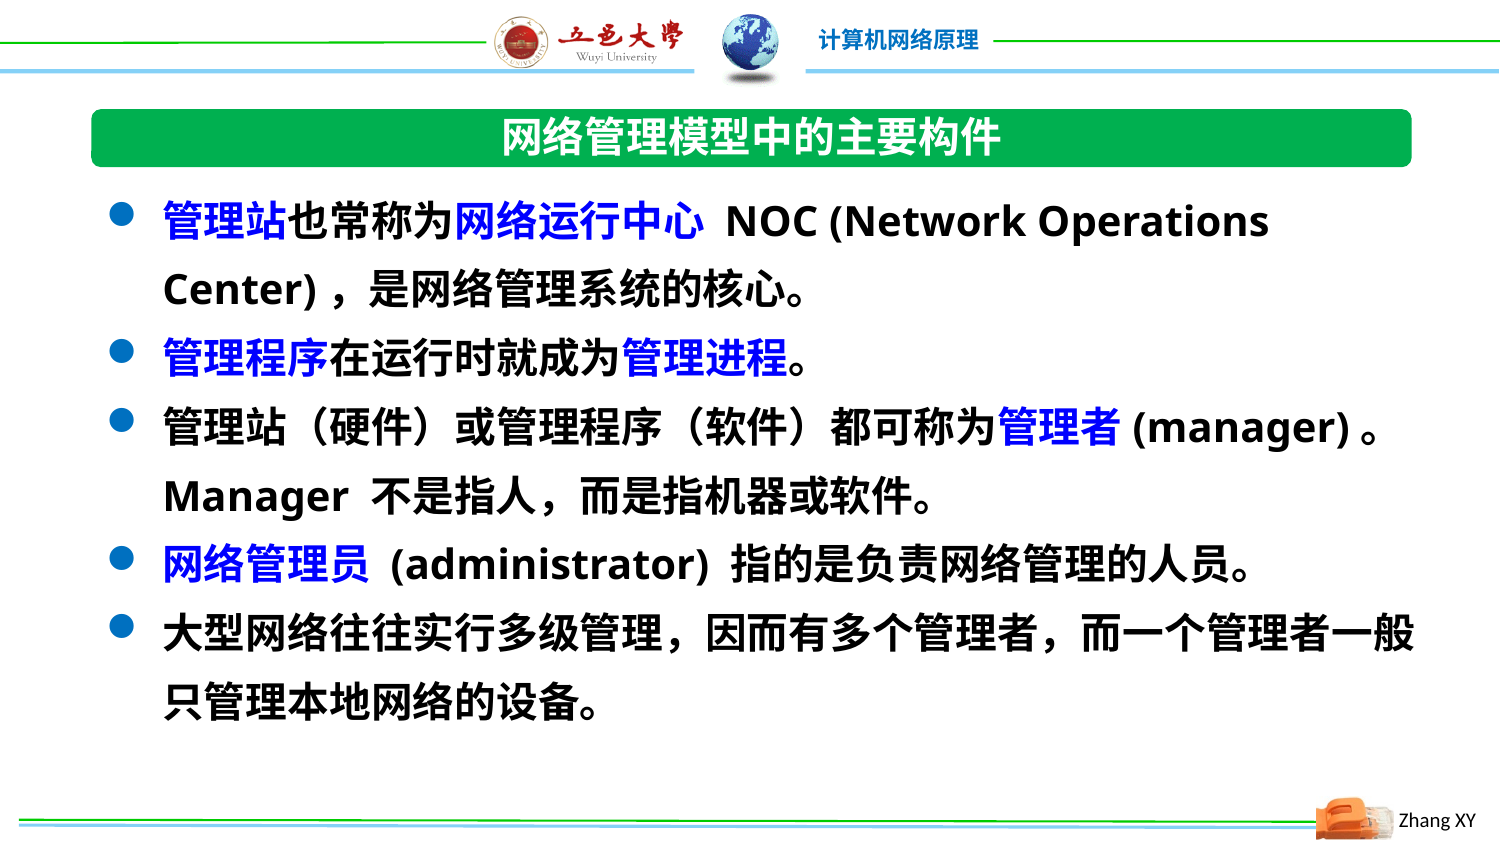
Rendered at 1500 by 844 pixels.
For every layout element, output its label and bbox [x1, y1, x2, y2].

text_box [91, 103, 1431, 733]
picture [720, 12, 780, 88]
picture [494, 15, 697, 69]
picture [1316, 796, 1394, 840]
